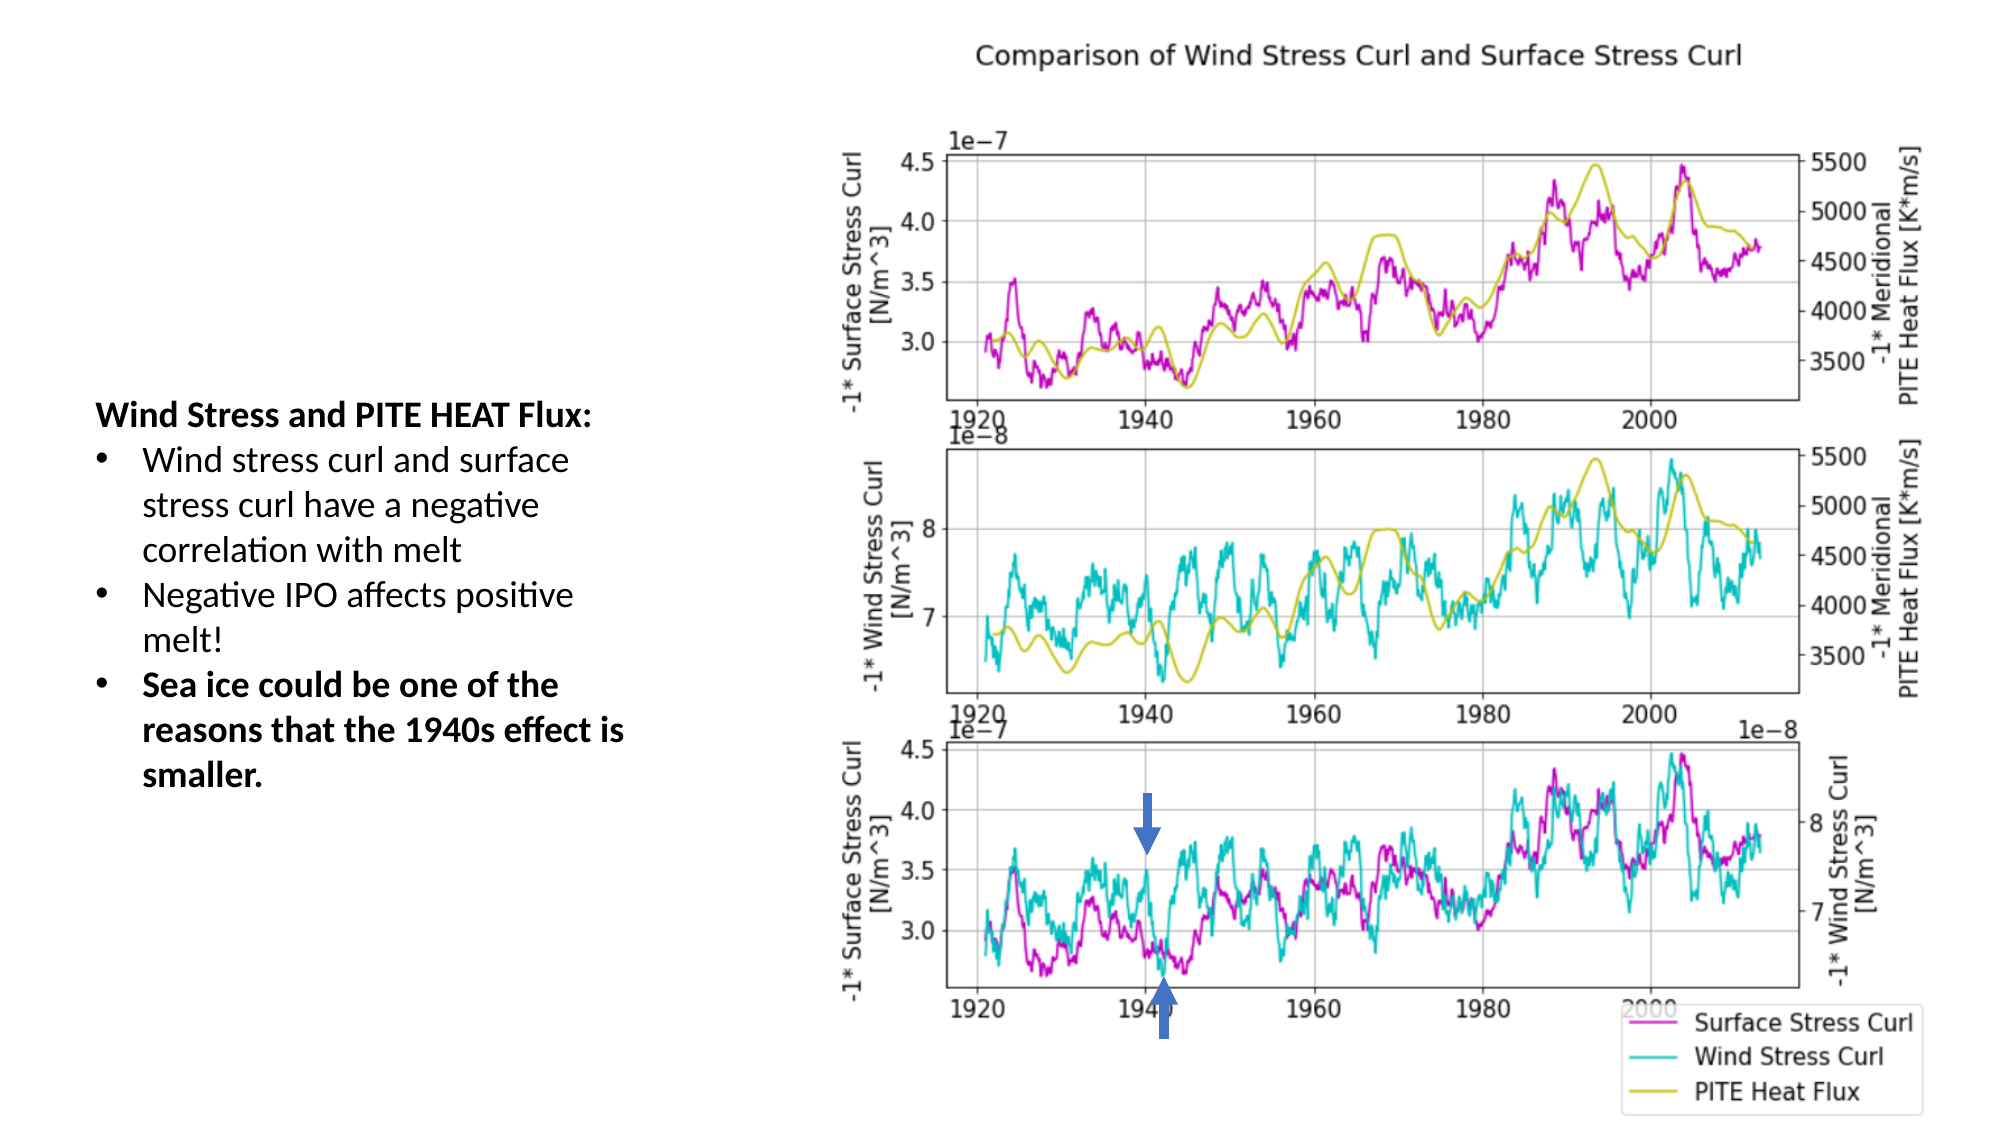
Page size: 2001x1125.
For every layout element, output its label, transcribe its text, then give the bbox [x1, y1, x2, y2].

picture [794, 33, 1990, 1125]
text_box Wind Stress and PITE HEAT Flux: Wind stress curl and surface stress curl have a negative correlation with melt Negative IPO affects positive melt! Sea ice could be one of the reasons that the 1940s effect is smaller. [80, 382, 665, 938]
